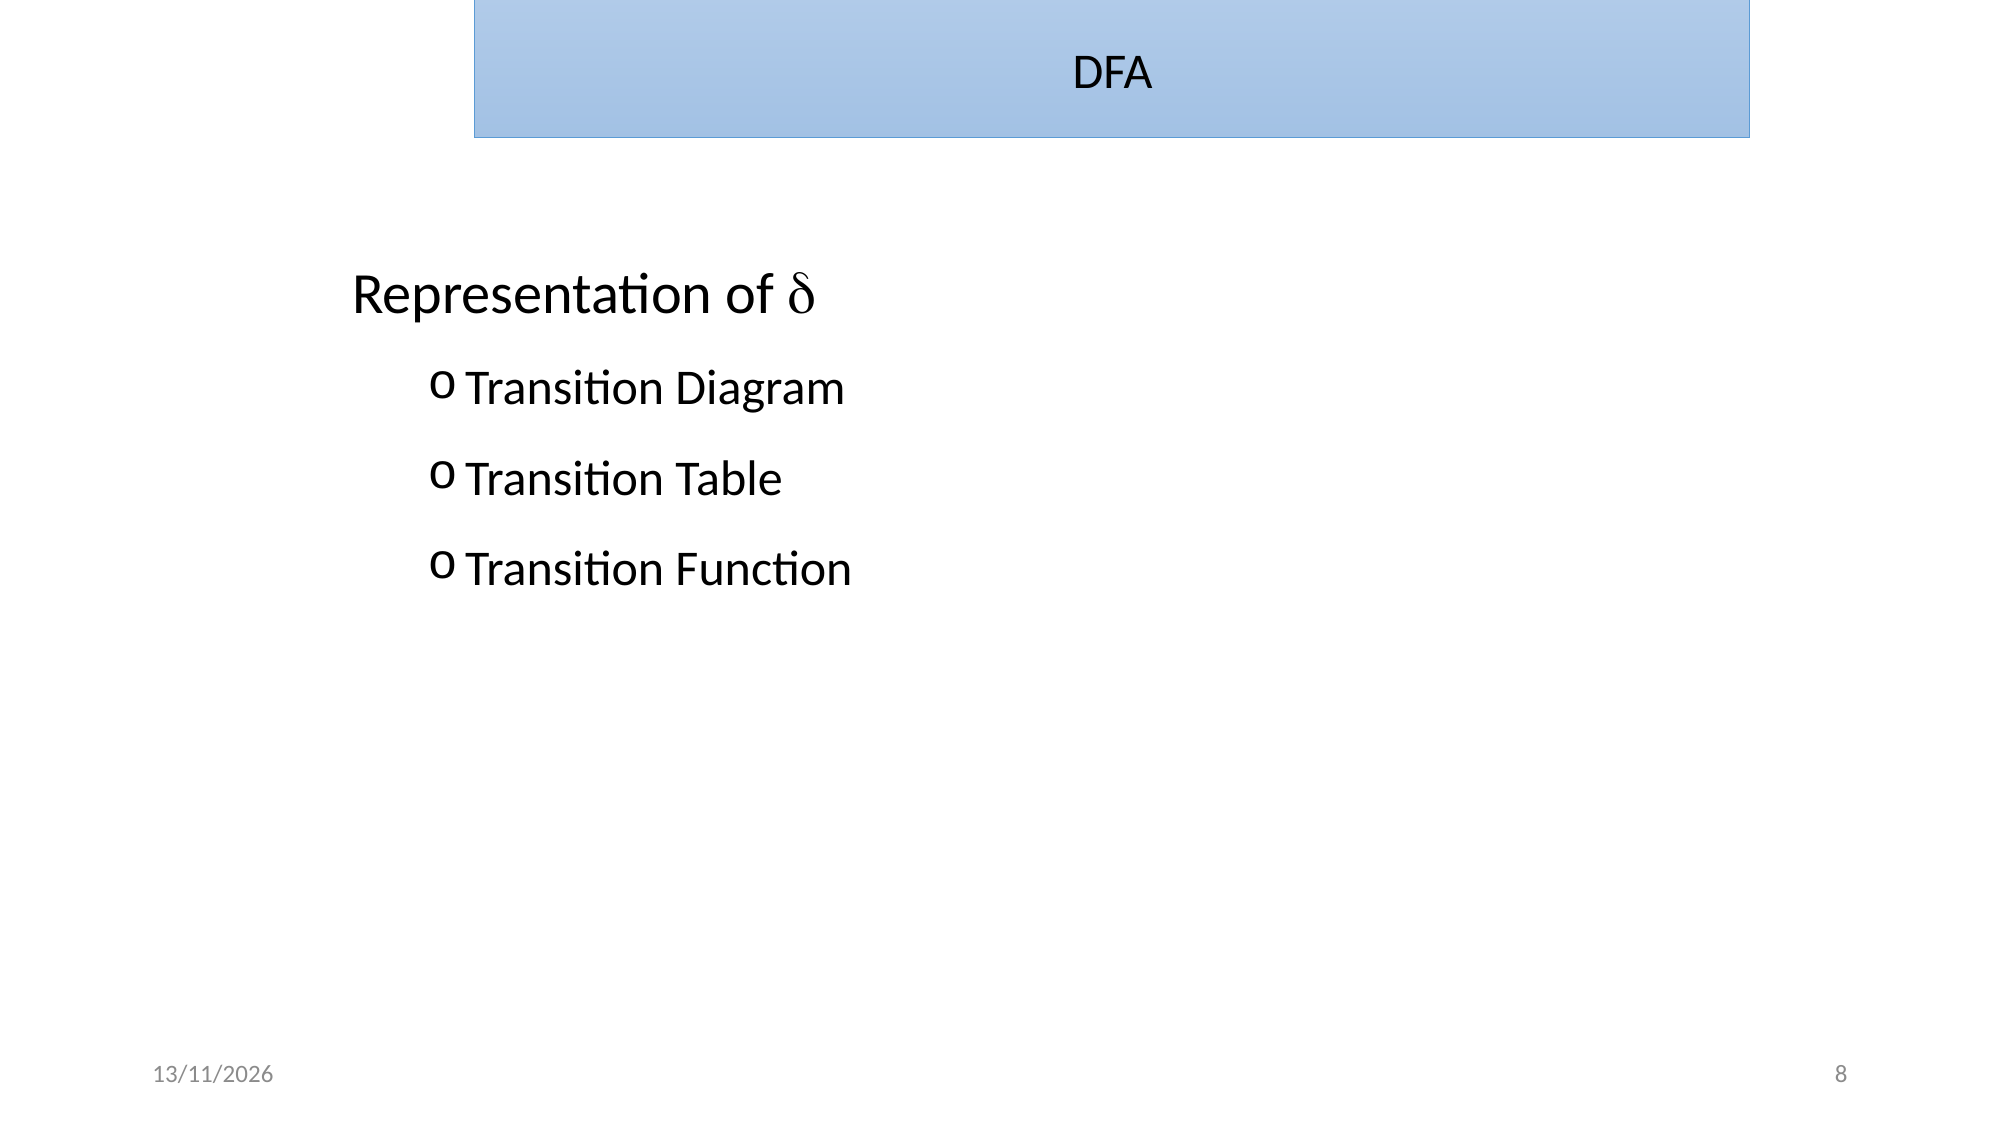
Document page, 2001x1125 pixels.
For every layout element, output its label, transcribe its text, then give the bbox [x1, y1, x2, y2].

slide_number 8 [1412, 1042, 1863, 1103]
text_box DFA [474, 0, 1750, 138]
list Representation of  Transition Diagram Transition Table Transition Function [337, 212, 1688, 955]
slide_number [137, 1042, 588, 1103]
